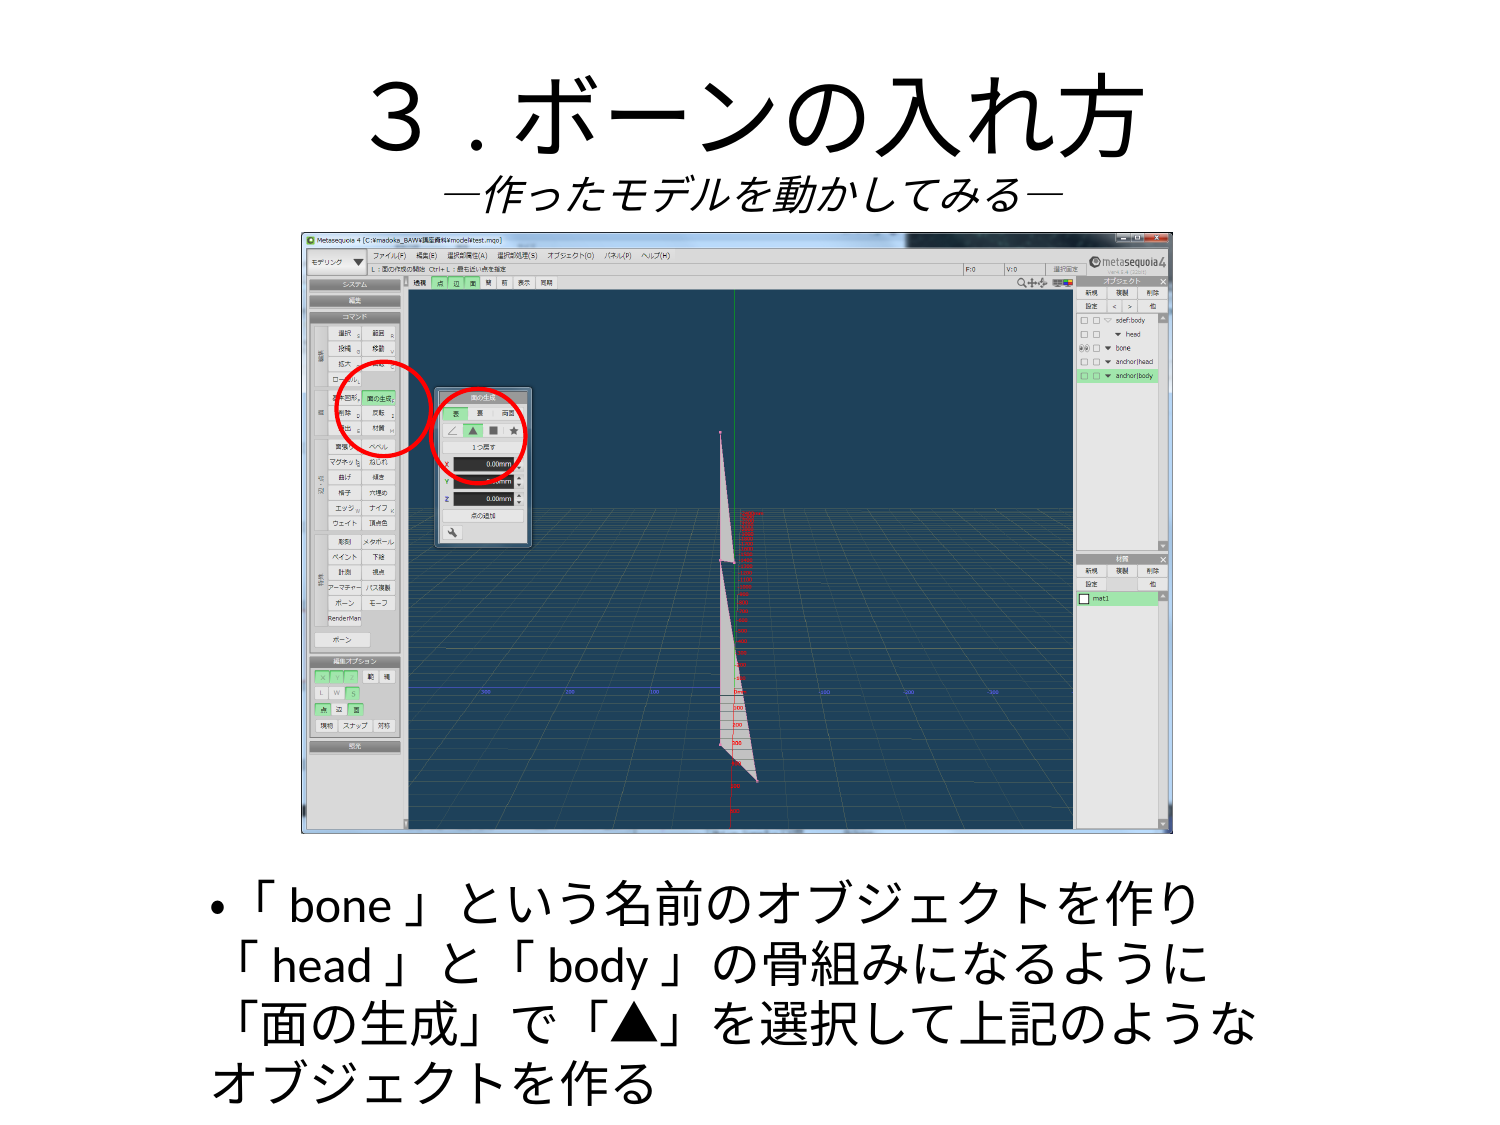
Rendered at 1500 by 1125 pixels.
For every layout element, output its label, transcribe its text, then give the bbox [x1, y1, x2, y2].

picture [300, 232, 1173, 835]
title ３.ボーンの入れ方 ―作ったモデルを動かしてみる― [75, 45, 1425, 233]
text_box ・「bone」という名前のオブジェクトを作り「head」と「body」の骨組みになるように「面の生成」で「▲」を選択して上記のようなオブジェクトを作る [194, 864, 1306, 1120]
